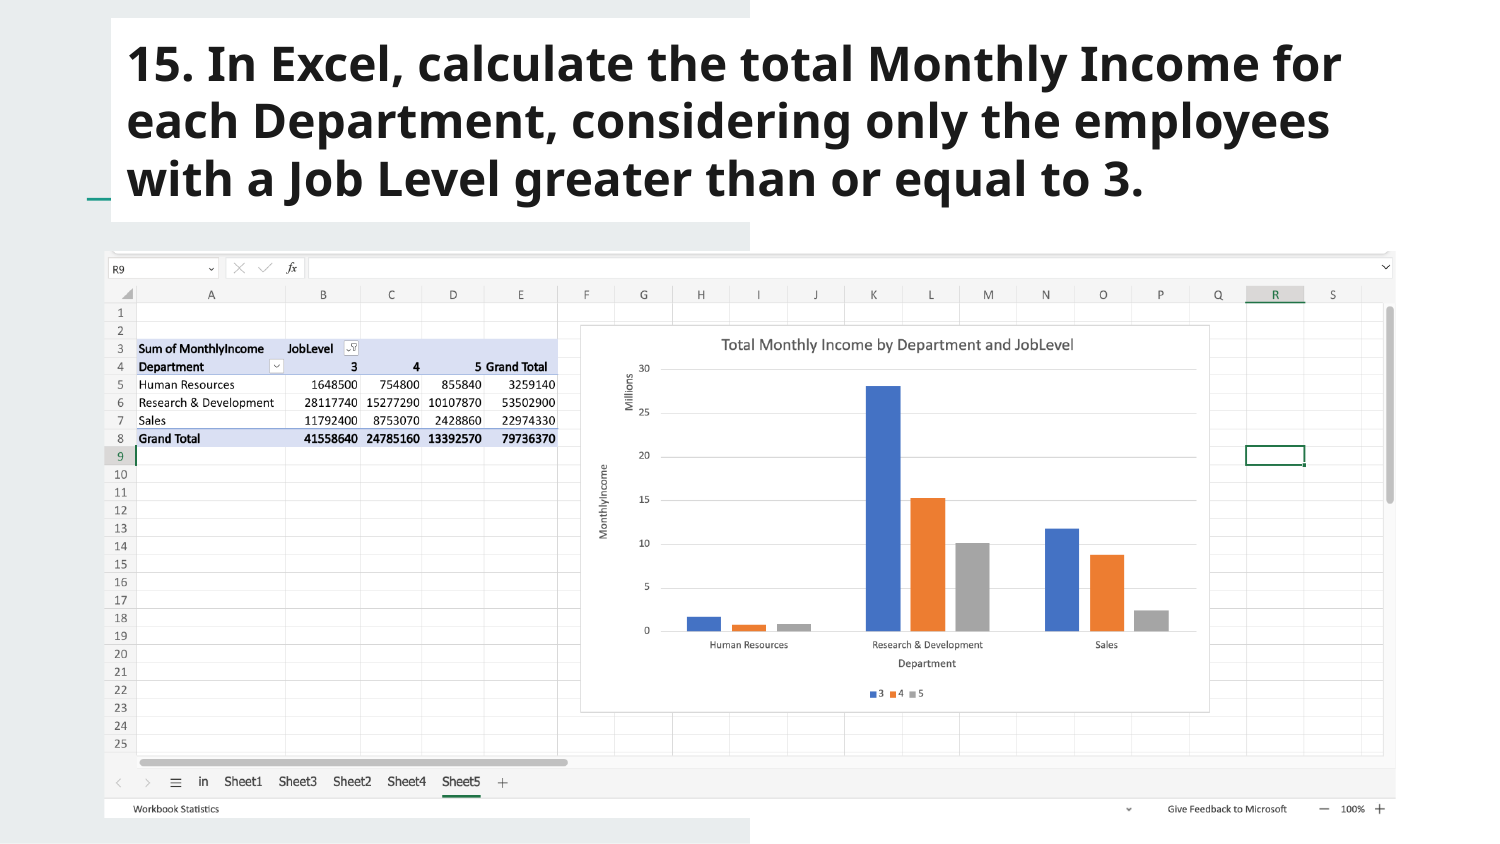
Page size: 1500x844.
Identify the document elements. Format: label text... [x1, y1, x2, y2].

picture [104, 251, 1396, 818]
title 15. In Excel, calculate the total Monthly Income for each Department, considering only the employees with a Job Level greater than or equal to 3. [111, 18, 1389, 222]
list 1 [848, 221, 1403, 719]
